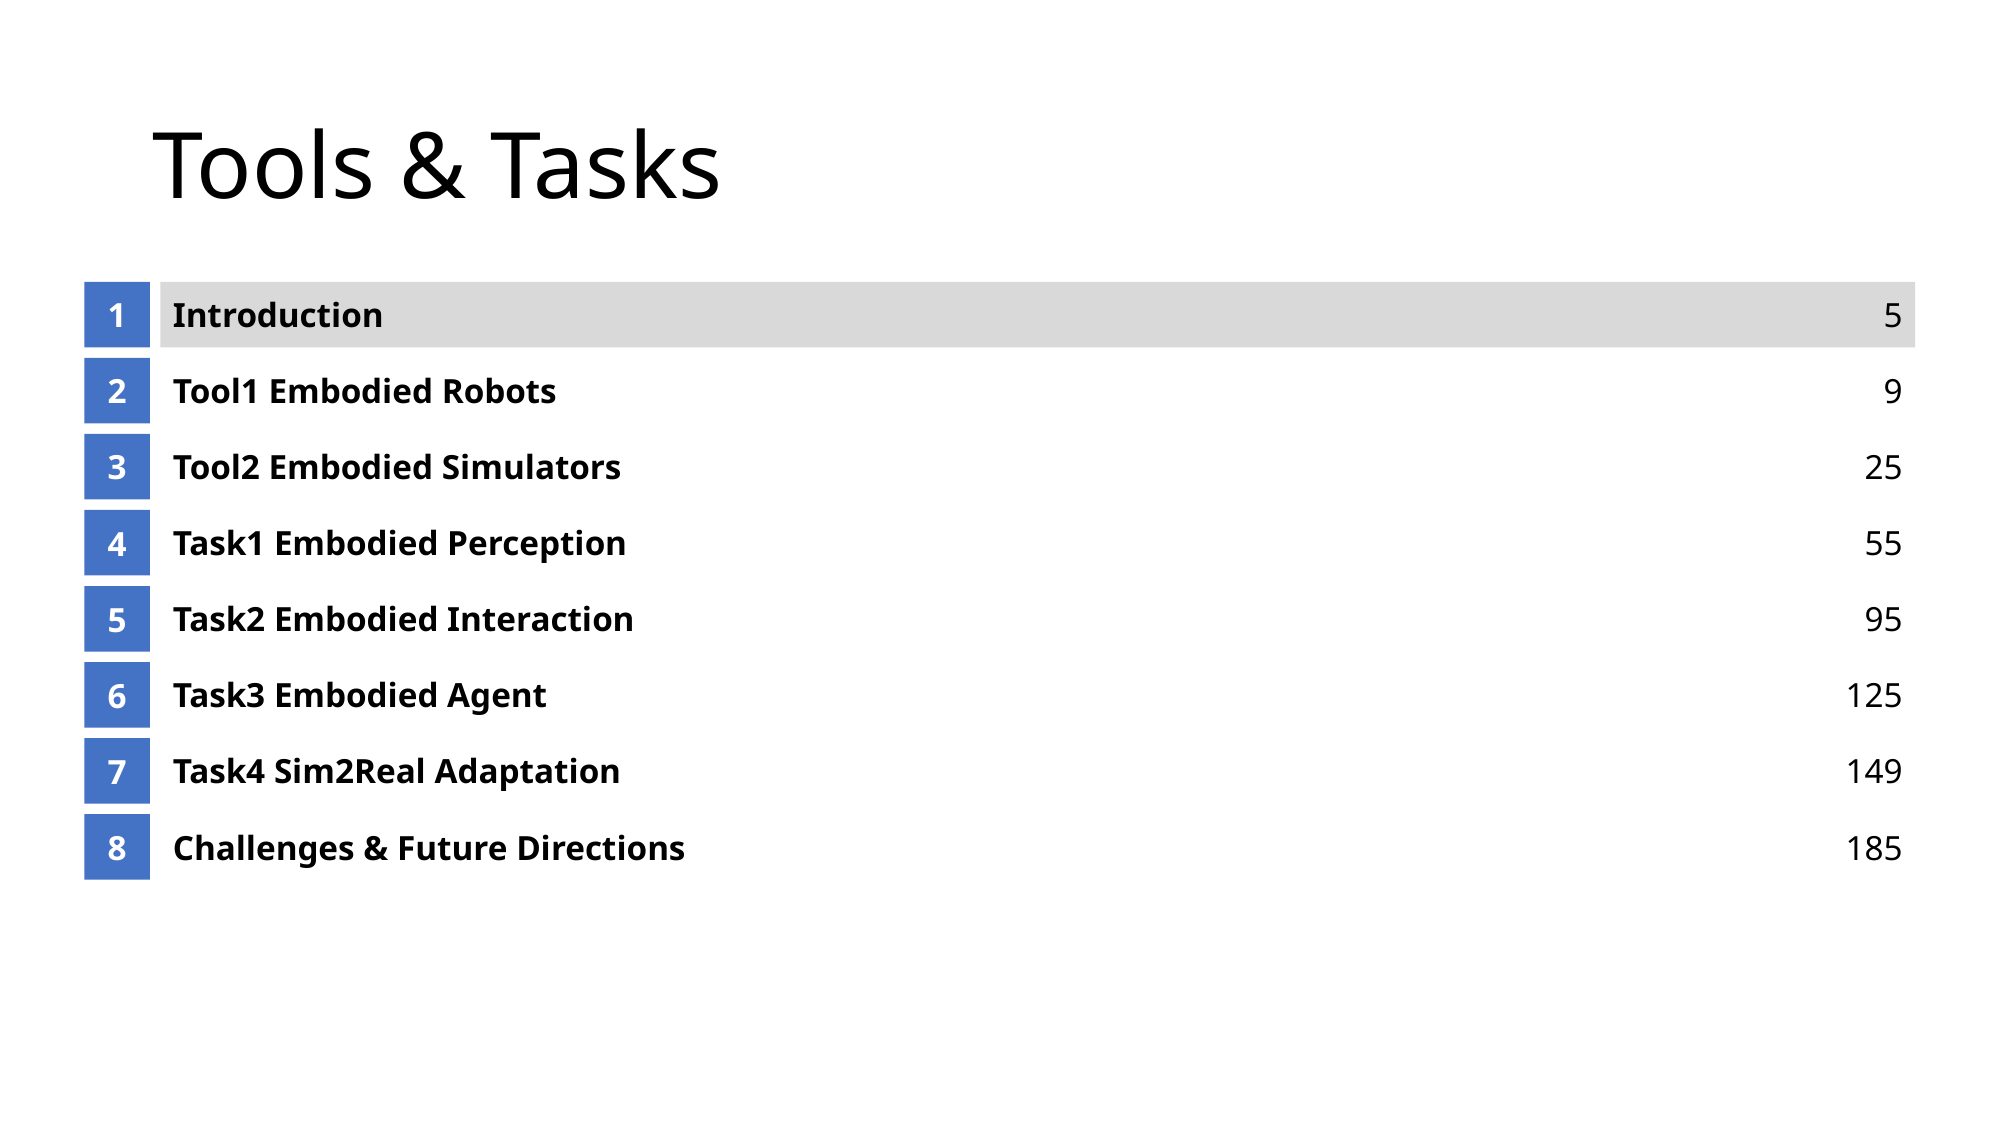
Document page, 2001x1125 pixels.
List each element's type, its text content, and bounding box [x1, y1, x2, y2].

text_box Task1 Embodied Perception [159, 509, 648, 577]
text_box 4 [83, 509, 151, 577]
text_box Task2 Embodied Interaction [159, 585, 648, 653]
text_box 25 [1884, 433, 1904, 500]
text_box 8 [83, 813, 151, 881]
text_box 5 [83, 585, 151, 653]
text_box Task3 Embodied Agent [159, 661, 648, 729]
title Tools & Tasks [137, 59, 1863, 278]
text_box 149 [1884, 737, 1904, 805]
text_box Introduction [159, 281, 648, 348]
text_box Tool1 Embodied Robots [159, 357, 648, 424]
text_box 7 [83, 737, 151, 805]
text_box 95 [1884, 585, 1904, 653]
text_box Task4 Sim2Real Adaptation [159, 737, 648, 805]
text_box 3 [83, 433, 151, 500]
text_box Tool2 Embodied Simulators [159, 433, 648, 500]
text_box 9 [1884, 357, 1904, 424]
text_box 125 [1884, 661, 1904, 729]
text_box 185 [1884, 813, 1904, 881]
text_box 5 [1884, 281, 1904, 348]
text_box 55 [1884, 509, 1904, 577]
text_box 2 [83, 357, 151, 424]
text_box Challenges & Future Directions [159, 813, 648, 881]
text_box [648, 281, 1884, 348]
text_box [1904, 281, 1916, 348]
text_box 6 [83, 661, 151, 729]
text_box 1 [83, 281, 151, 348]
